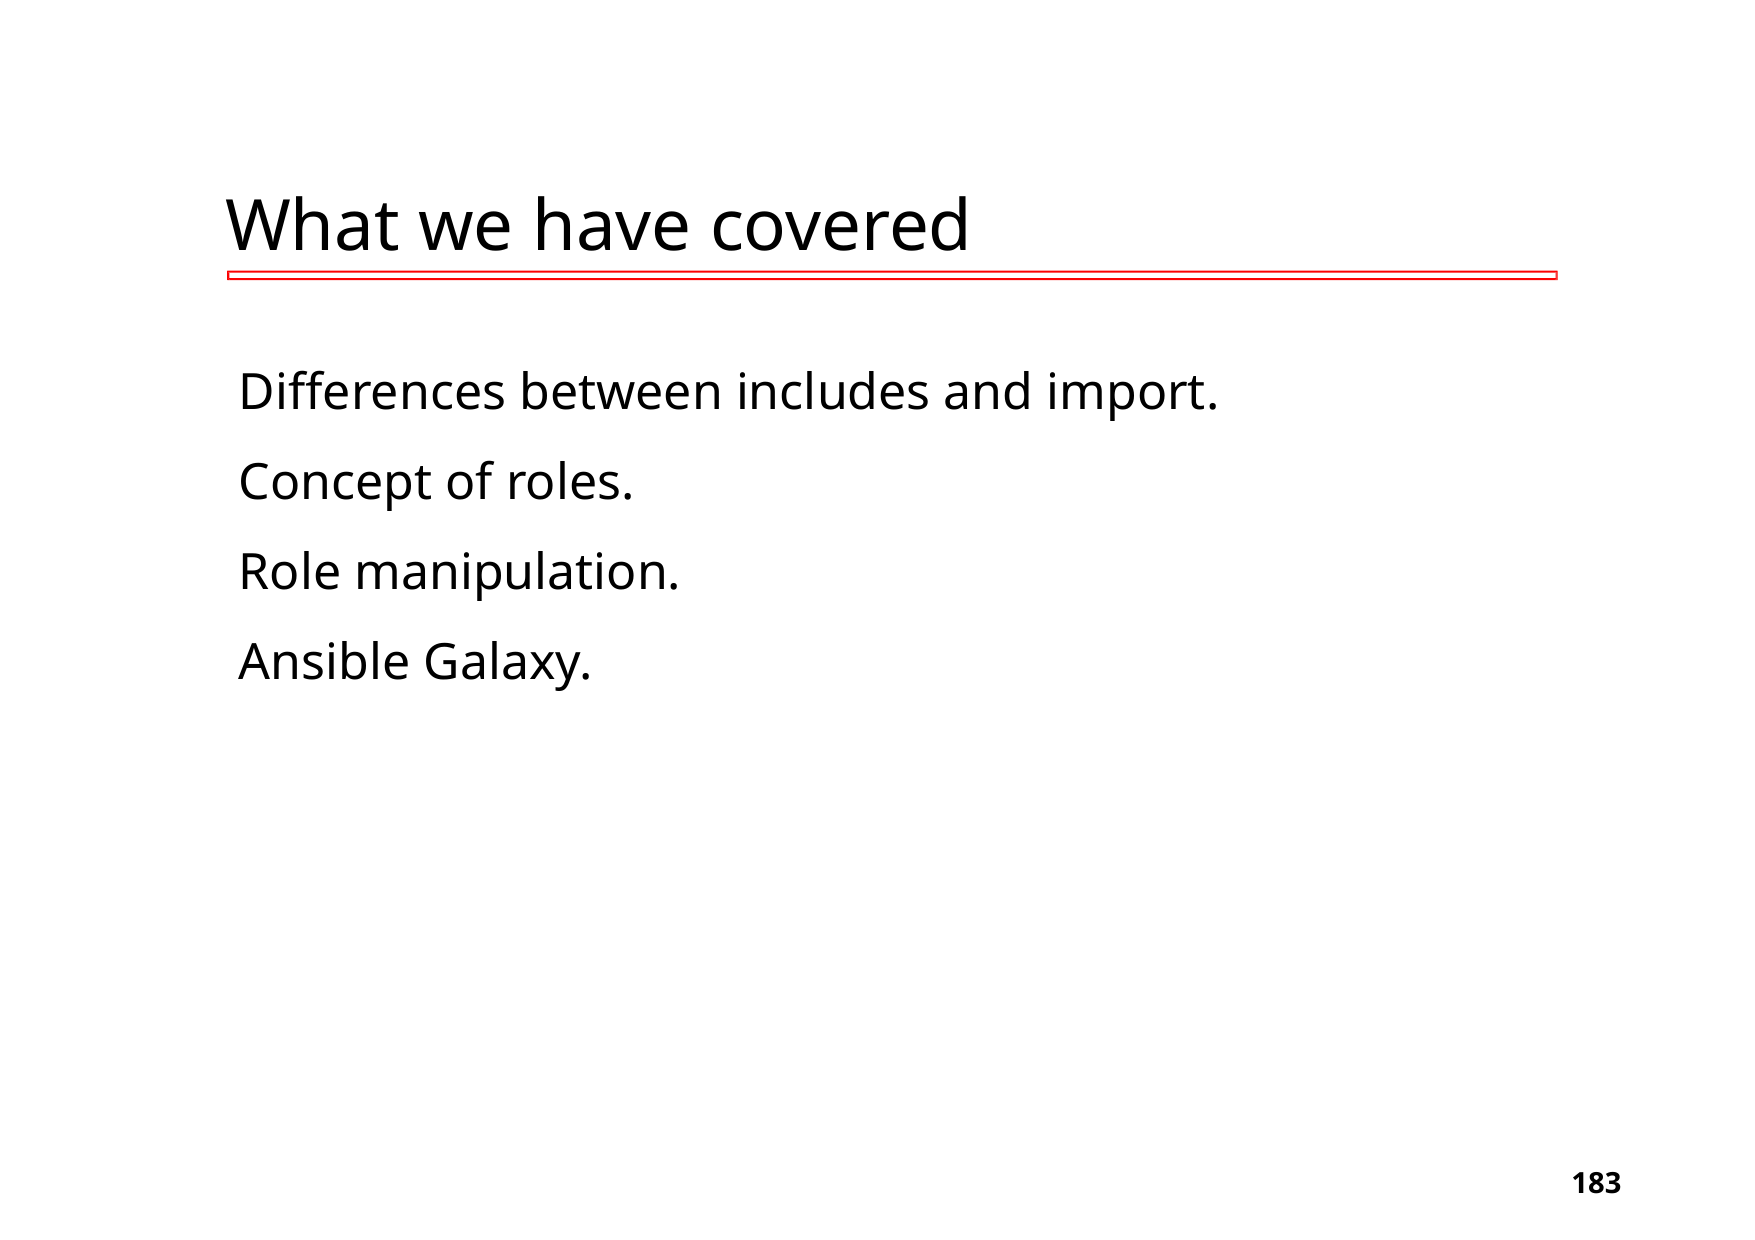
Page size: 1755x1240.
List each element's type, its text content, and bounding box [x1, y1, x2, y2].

list Differences between includes and import. Concept of roles. Role manipulation. Ansible Galaxy. [238, 329, 1516, 1034]
slide_number ‹#› [1567, 1164, 1715, 1240]
title What we have covered [225, 179, 1559, 387]
